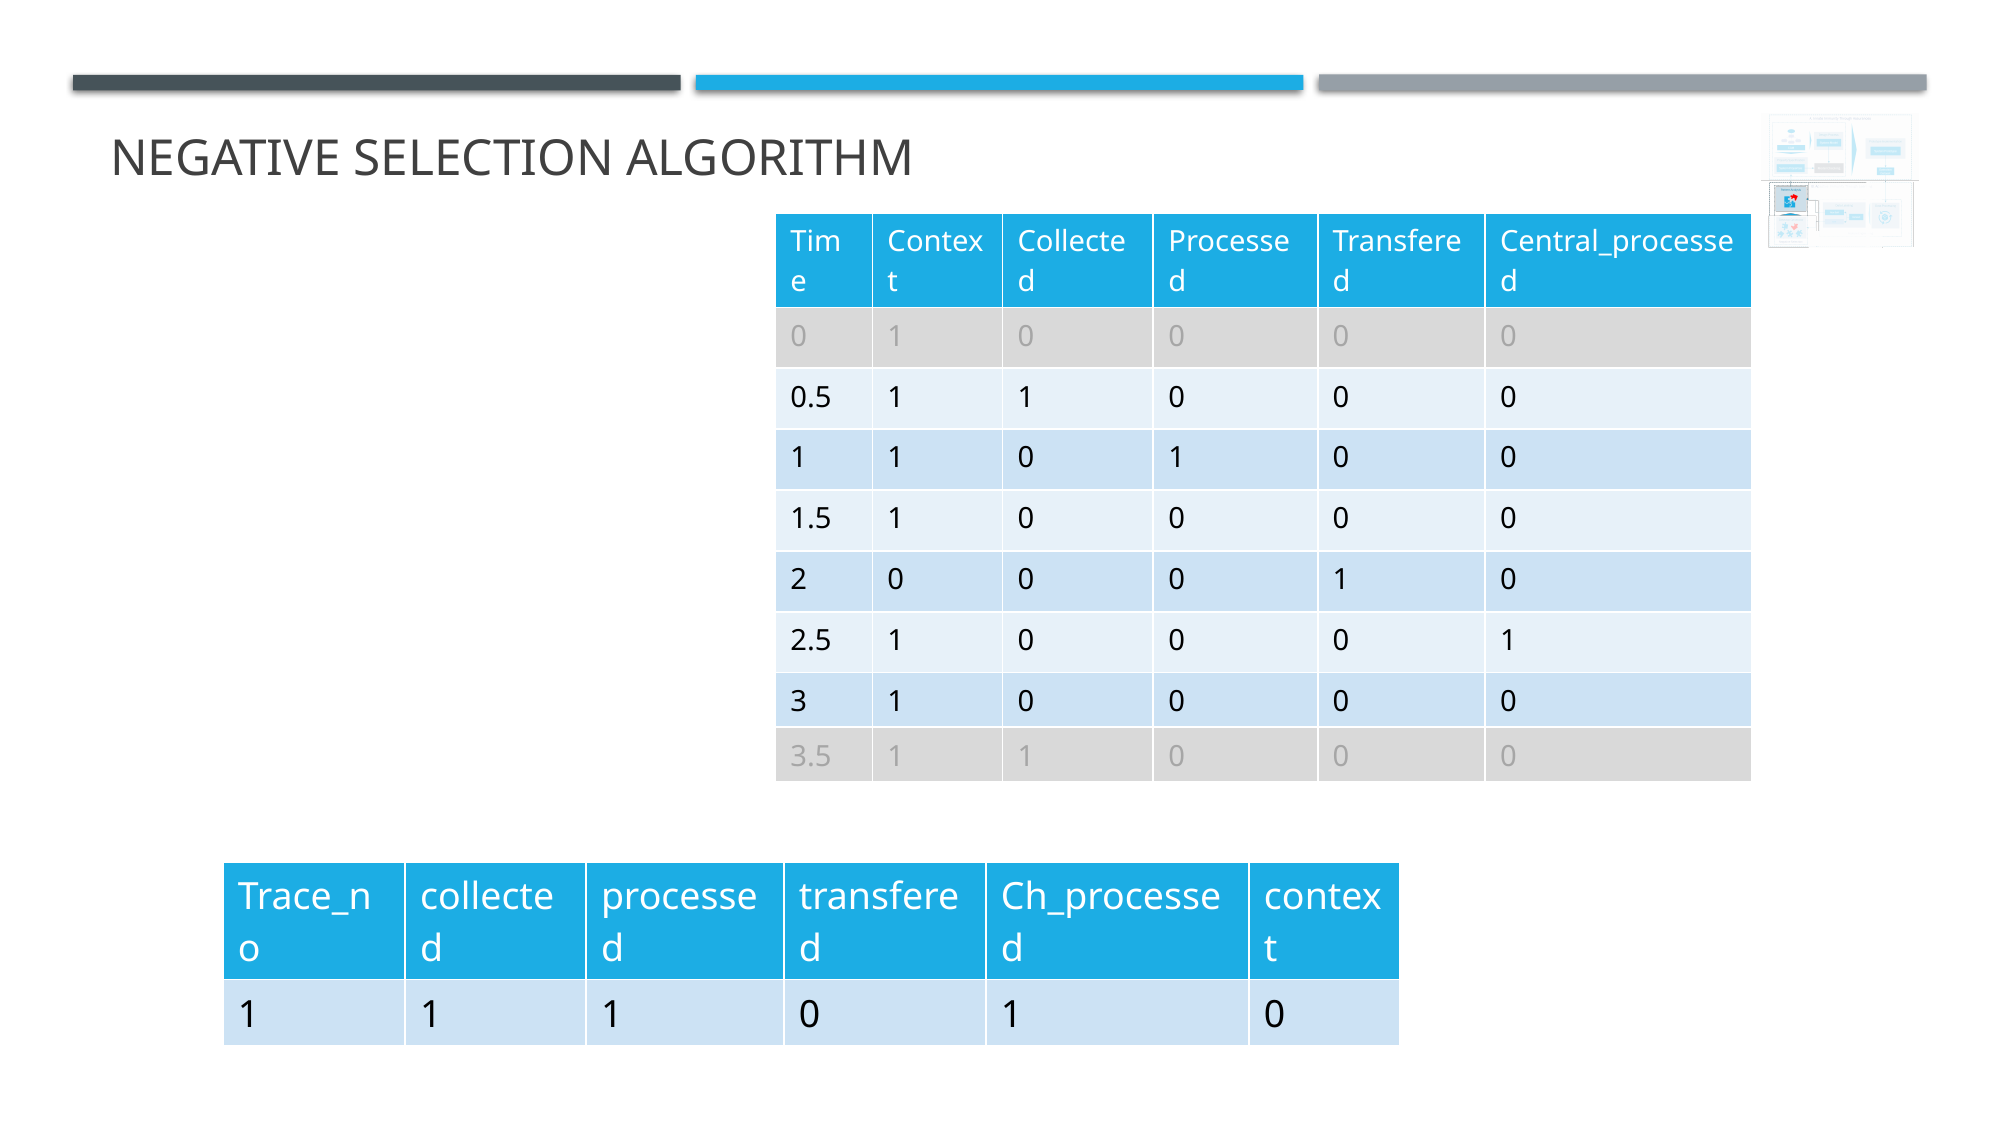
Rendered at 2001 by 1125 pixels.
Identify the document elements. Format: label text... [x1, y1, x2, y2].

table_cell 0 [1154, 491, 1317, 550]
table_cell 0 [1486, 430, 1751, 489]
table_cell 1 [1154, 430, 1317, 489]
table_cell 1.5 [776, 491, 872, 550]
table_header processed [587, 863, 783, 979]
table_cell 0 [776, 308, 872, 367]
table_header Central_processed [1486, 214, 1751, 307]
table_cell 0 [1319, 308, 1484, 367]
table_cell 0 [1486, 728, 1751, 781]
table_cell 1 [873, 369, 1002, 428]
table_cell 0 [1154, 369, 1317, 428]
table_cell 1 [776, 430, 872, 489]
table_cell 1 [987, 980, 1248, 1045]
table_cell 0.5 [776, 369, 872, 428]
table_cell 2 [776, 552, 872, 611]
table_cell 0 [1003, 613, 1152, 672]
table_header Processed [1154, 214, 1317, 307]
table_cell 1 [873, 430, 1002, 489]
table_header Time [776, 214, 872, 307]
table_cell 0 [1486, 673, 1751, 726]
table_cell 0 [1154, 728, 1317, 781]
table_cell 2.5 [776, 613, 872, 672]
table_cell 0 [1003, 552, 1152, 611]
table_cell 1 [1003, 369, 1152, 428]
table_cell 0 [1154, 308, 1317, 367]
table_cell 0 [1003, 430, 1152, 489]
picture [1760, 113, 1919, 248]
table_header Collected [1003, 214, 1152, 307]
table_cell 0 [1319, 491, 1484, 550]
table_cell 1 [1003, 728, 1152, 781]
table_cell 1 [1486, 613, 1751, 672]
table_cell 0 [1003, 673, 1152, 726]
table_cell 1 [873, 491, 1002, 550]
table_cell 1 [873, 308, 1002, 367]
table_cell 0 [1486, 491, 1751, 550]
table_cell 1 [587, 980, 783, 1045]
table_header Ch_processed [987, 863, 1248, 979]
table_cell 0 [1319, 728, 1484, 781]
table_header collected [406, 863, 585, 979]
table_cell 0 [1319, 613, 1484, 672]
table_cell 1 [224, 980, 404, 1045]
table_cell 0 [1250, 980, 1399, 1045]
table_header Context [873, 214, 1002, 307]
table_cell 1 [406, 980, 585, 1045]
table_cell 0 [1486, 552, 1751, 611]
table_header context [1250, 863, 1399, 979]
table_cell 1 [1319, 552, 1484, 611]
table_cell 0 [1003, 491, 1152, 550]
table_cell 0 [1486, 308, 1751, 367]
table_cell 0 [1154, 613, 1317, 672]
table_cell 0 [873, 552, 1002, 611]
table_cell 1 [873, 673, 1002, 726]
table_cell 0 [1319, 673, 1484, 726]
table_header Trace_no [224, 863, 404, 979]
table_cell 0 [1154, 673, 1317, 726]
table_cell 0 [785, 980, 985, 1045]
table_cell 3.5 [776, 728, 872, 781]
table_cell 0 [1003, 308, 1152, 367]
table_cell 0 [1319, 430, 1484, 489]
table_cell 3 [776, 673, 872, 726]
table_cell 0 [1154, 552, 1317, 611]
table_cell 0 [1486, 369, 1751, 428]
table_header Transfered [1319, 214, 1484, 307]
table_cell 1 [873, 613, 1002, 672]
table_cell 0 [1319, 369, 1484, 428]
text_box Negative selection algorithm [95, 115, 1756, 198]
table_header transfered [785, 863, 985, 979]
table_cell 1 [873, 728, 1002, 781]
